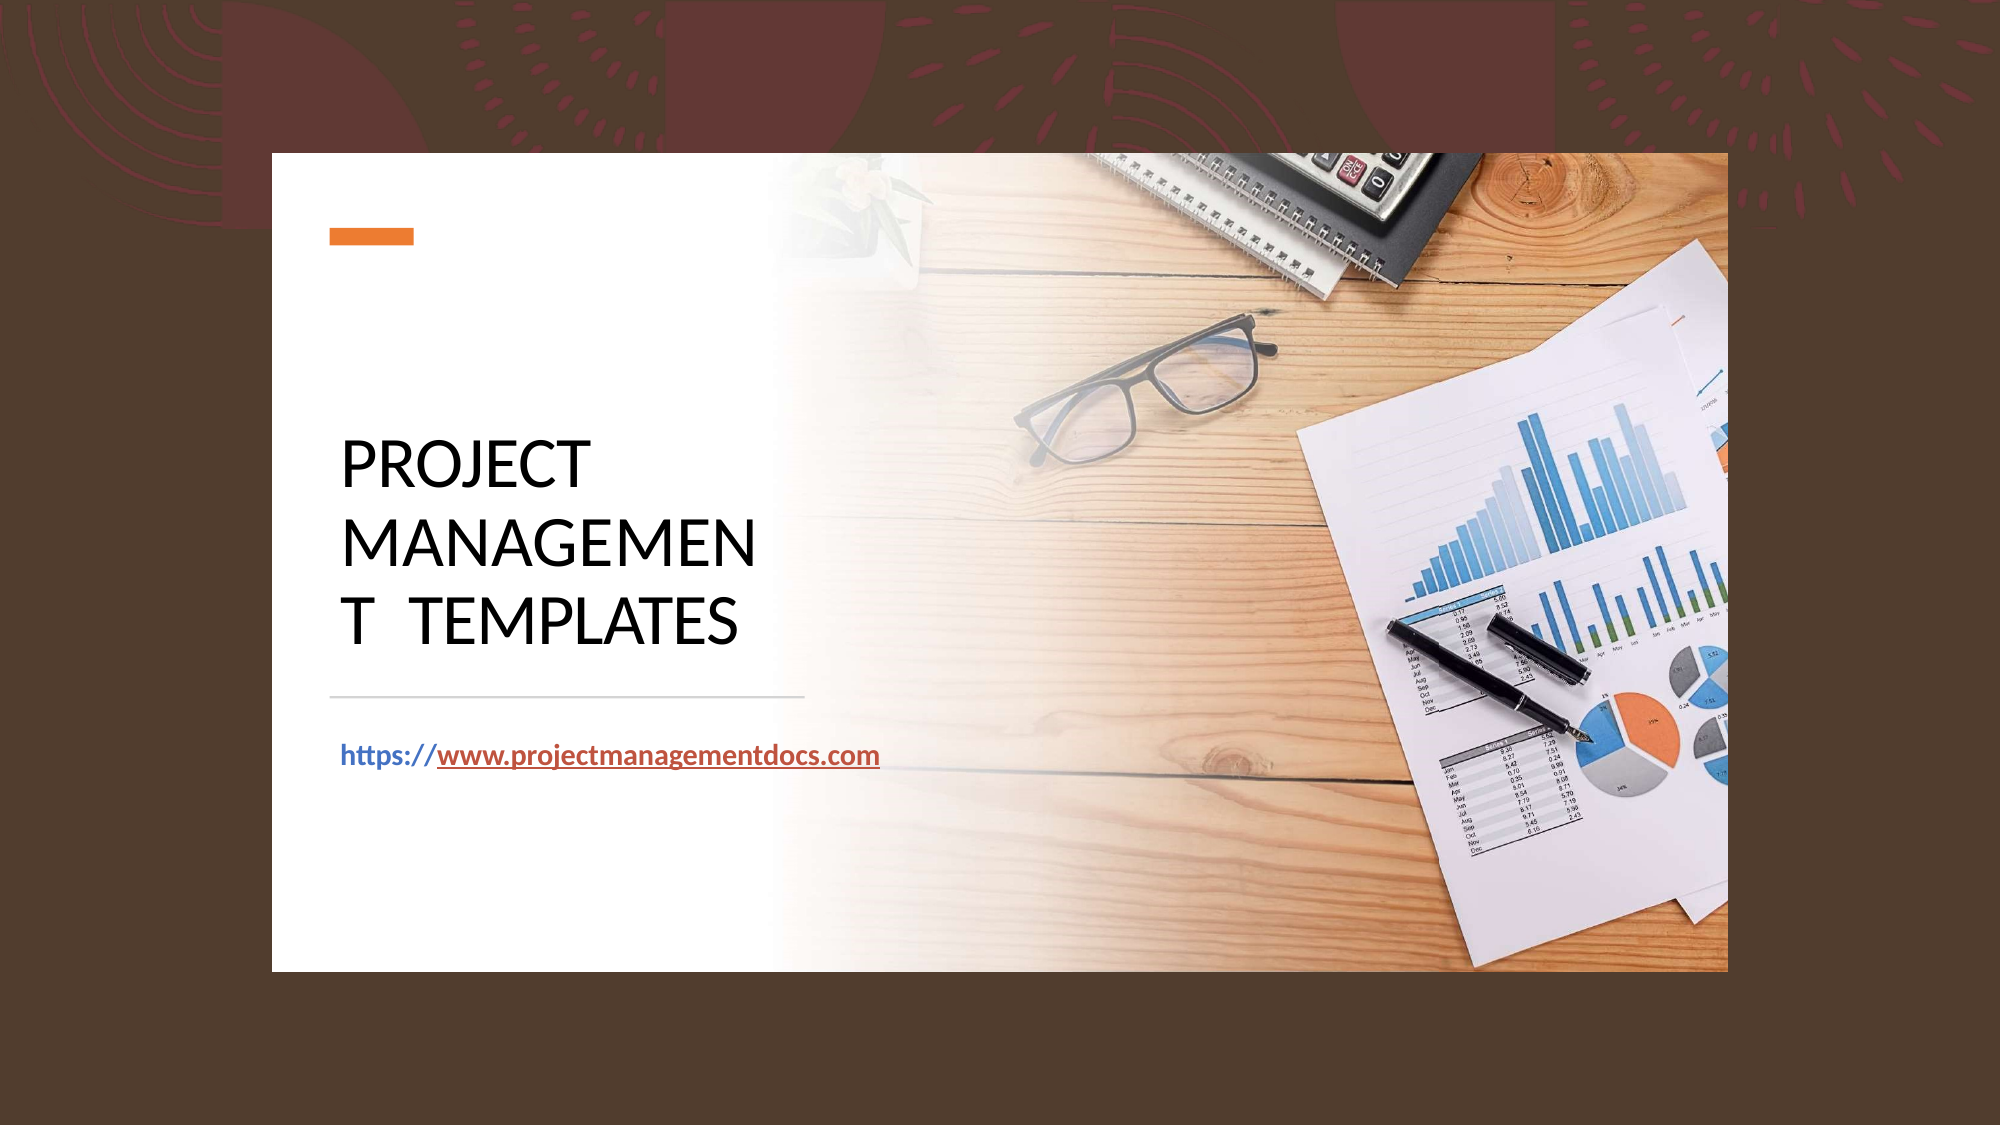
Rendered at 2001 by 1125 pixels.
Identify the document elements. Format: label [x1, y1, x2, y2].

text_box [329, 227, 805, 699]
text_box [272, 152, 1728, 973]
